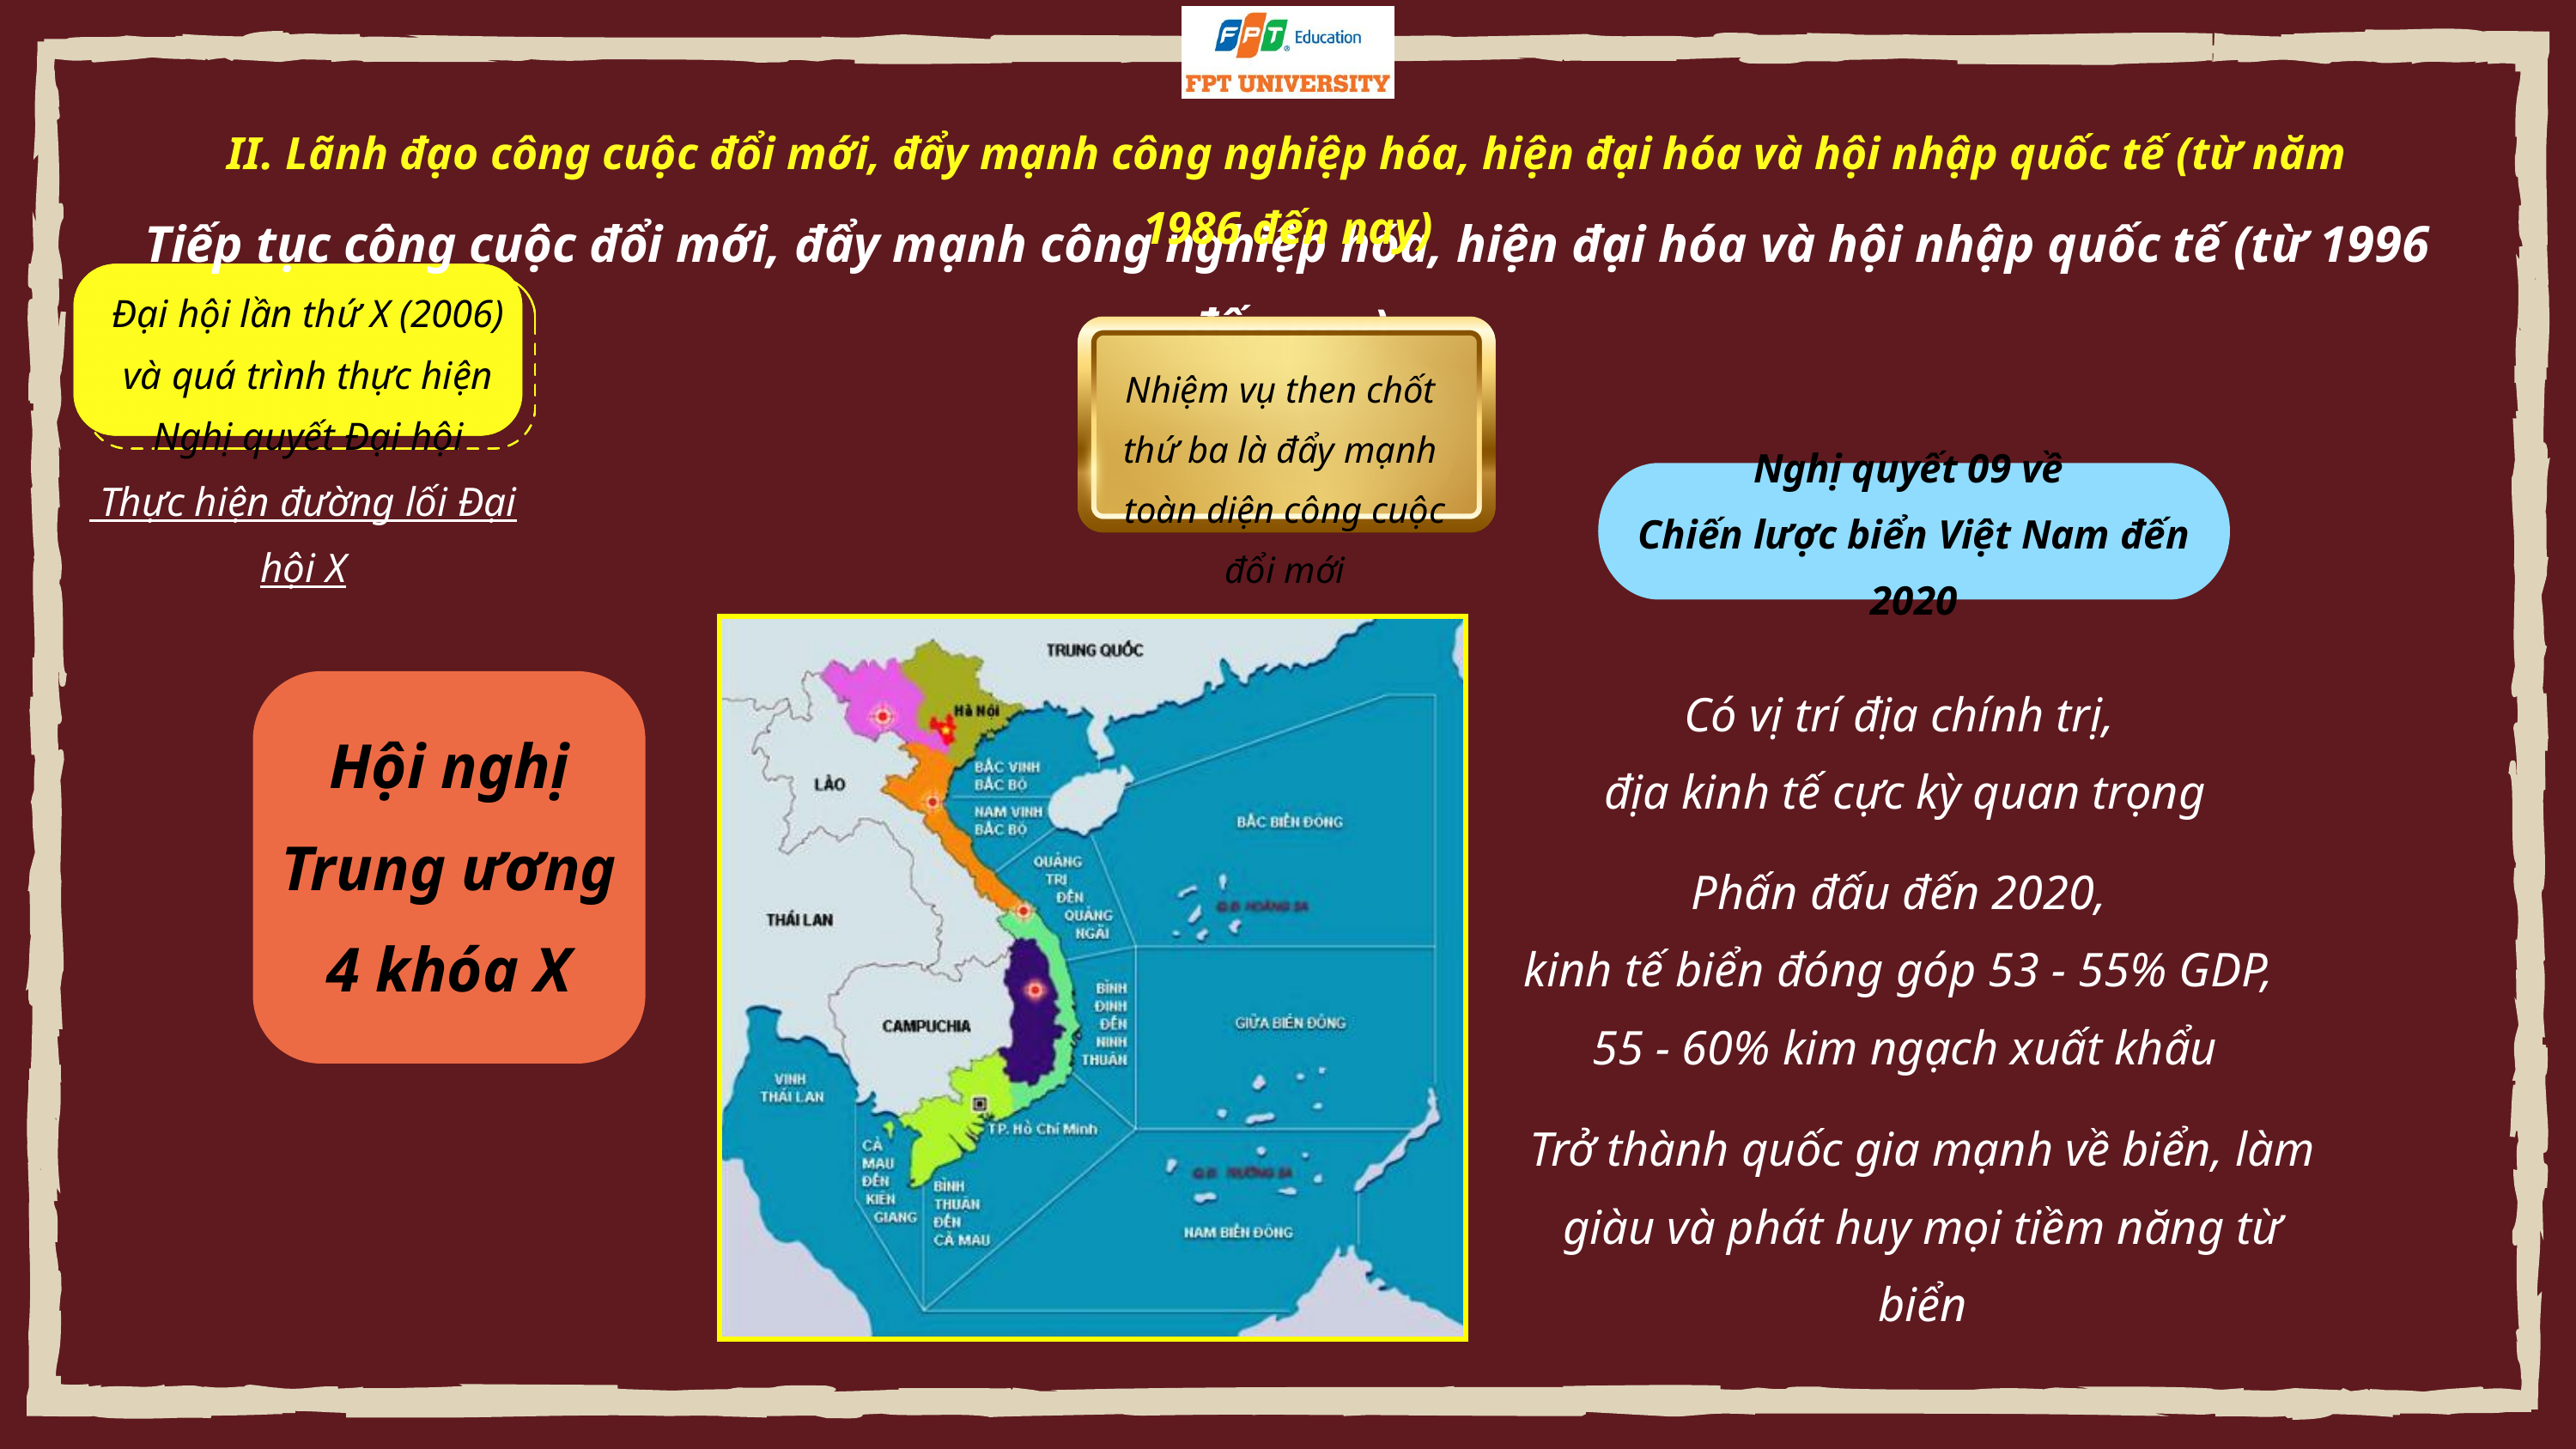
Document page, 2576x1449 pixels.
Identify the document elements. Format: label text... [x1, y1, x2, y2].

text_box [1597, 448, 2231, 600]
text_box [719, 615, 1466, 1339]
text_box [252, 639, 646, 1064]
text_box Có vị trí địa chính trị, địa kinh tế cực kỳ quan trọng [1496, 663, 2315, 819]
text_box Thực hiện đường lối Đại hội X [68, 458, 539, 591]
text_box Phấn đấu đến 2020, kinh tế biển đóng góp 53 - 55% GDP, 55 - 60% kim ngạch xuất khẩu [1496, 841, 2315, 1074]
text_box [1052, 265, 1523, 579]
text_box II. Lãnh đạo công cuộc đổi mới, đẩy mạnh công nghiệp hóa, hiện đại hóa và hội nhập quốc tế (từ năm 1986 đến nay) [173, 104, 2402, 253]
text_box [26, 28, 2550, 1420]
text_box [73, 263, 538, 451]
text_box Tiếp tục công cuộc đổi mới, đẩy mạnh công nghiệp hóa, hiện đại hóa và hội nhập quốc tế (từ 1996 đến nay) [143, 188, 2433, 356]
text_box [1182, 6, 1394, 99]
text_box Trở thành quốc gia mạnh về biển, làm giàu và phát huy mọi tiềm năng từ biển [1513, 1098, 2332, 1331]
